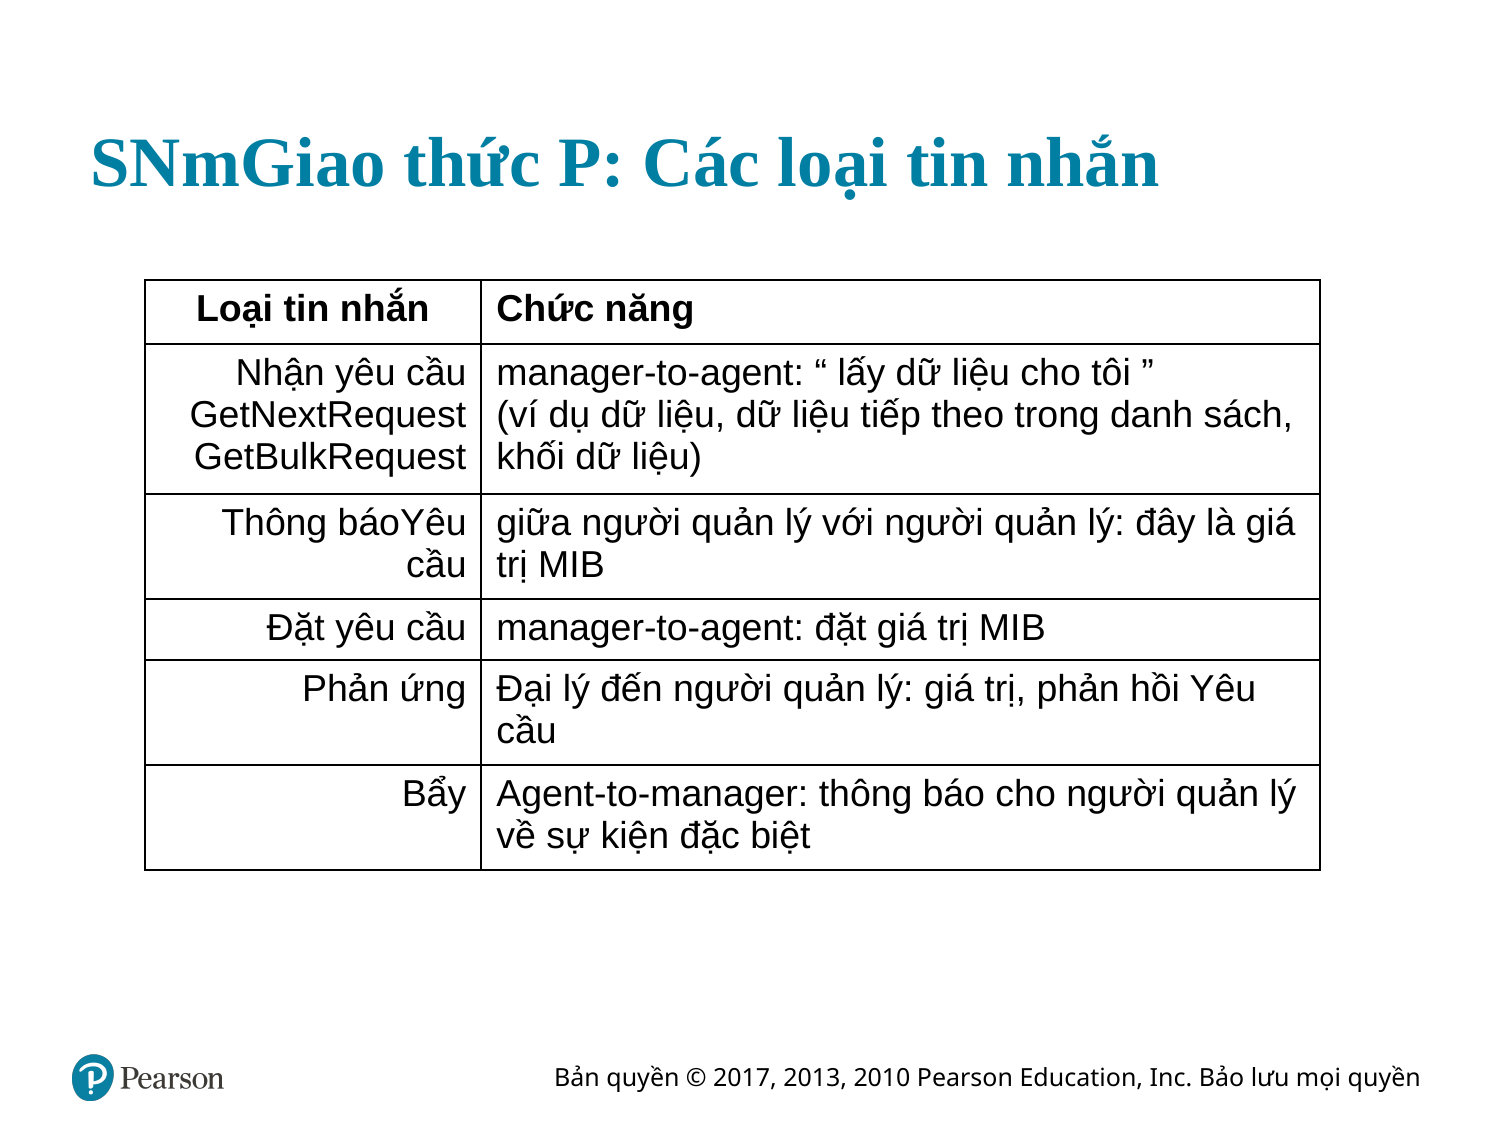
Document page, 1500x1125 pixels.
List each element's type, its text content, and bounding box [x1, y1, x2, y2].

table_cell Thông báoYêu cầu [146, 495, 480, 598]
title S N m Giao thức P: Các loại tin nhắn [75, 0, 1425, 216]
table_cell Nhận yêu cầu GetNextRequest GetBulkRequest [146, 345, 480, 493]
table_header Loại tin nhắn [146, 281, 480, 343]
table_cell Đại lý đến người quản lý: giá trị, phản hồi Yêu cầu [482, 661, 1319, 764]
picture [72, 1054, 88, 1070]
table_cell Phản ứng [146, 661, 480, 764]
table_cell manager-to-agent: “ lấy dữ liệu cho tôi ” (ví dụ dữ liệu, dữ liệu tiếp theo trong danh sách, khối dữ liệu) [482, 345, 1319, 493]
table_cell Bẩy [146, 766, 480, 869]
table_cell Đặt yêu cầu [146, 600, 480, 659]
table_cell manager-to-agent: đặt giá trị MIB [482, 600, 1319, 659]
table_header Chức năng [482, 281, 1319, 343]
picture [72, 1087, 83, 1101]
picture [98, 1054, 224, 1101]
table_cell giữa người quản lý với người quản lý: đây là giá trị MIB [482, 495, 1319, 598]
picture [80, 1063, 106, 1088]
table_cell Agent-to-manager: thông báo cho người quản lý về sự kiện đặc biệt [482, 766, 1319, 869]
